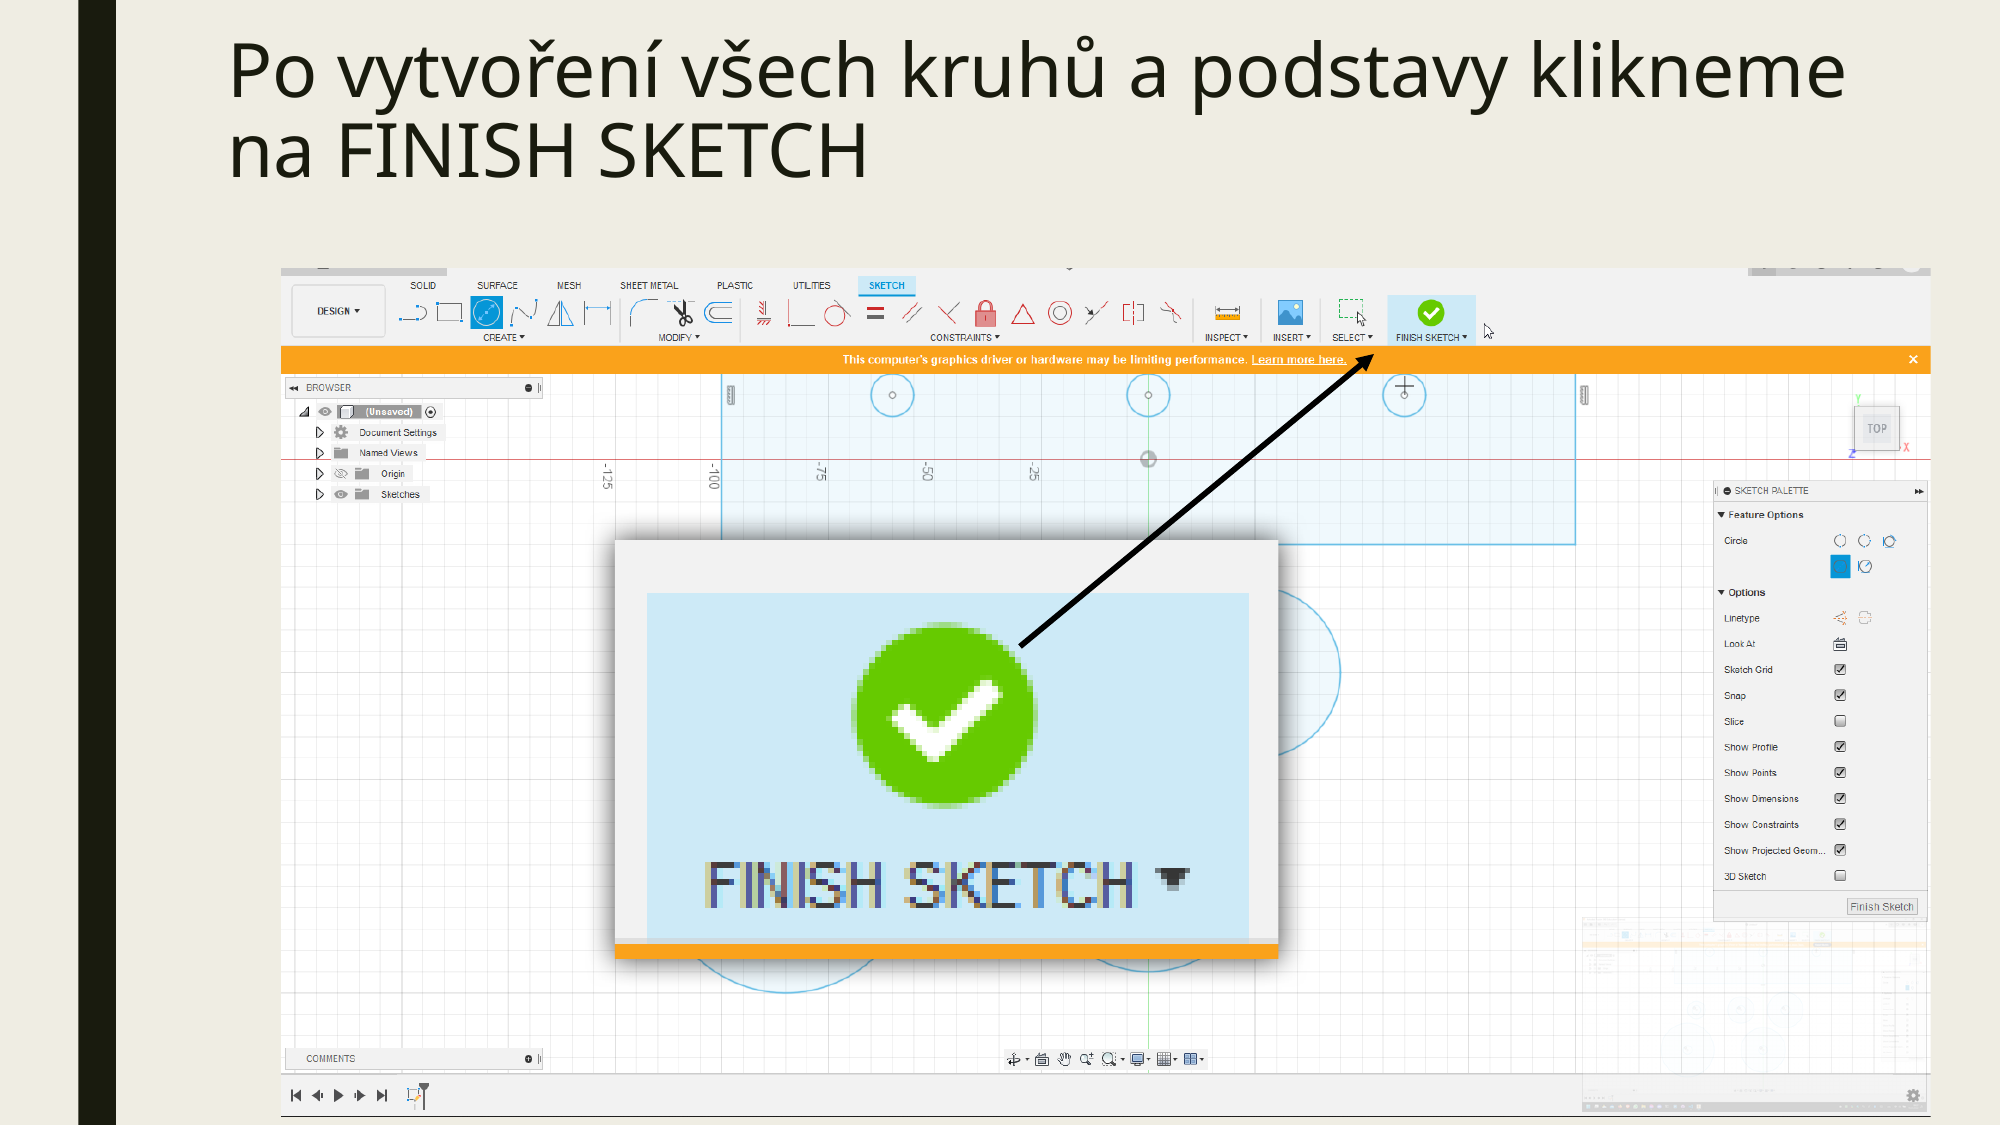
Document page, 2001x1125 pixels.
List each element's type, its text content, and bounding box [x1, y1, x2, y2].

title Po vytvoření všech kruhů a podstavy klikneme na FINISH SKETCH [212, 26, 1907, 271]
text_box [1019, 353, 1374, 647]
picture [281, 268, 1931, 1117]
